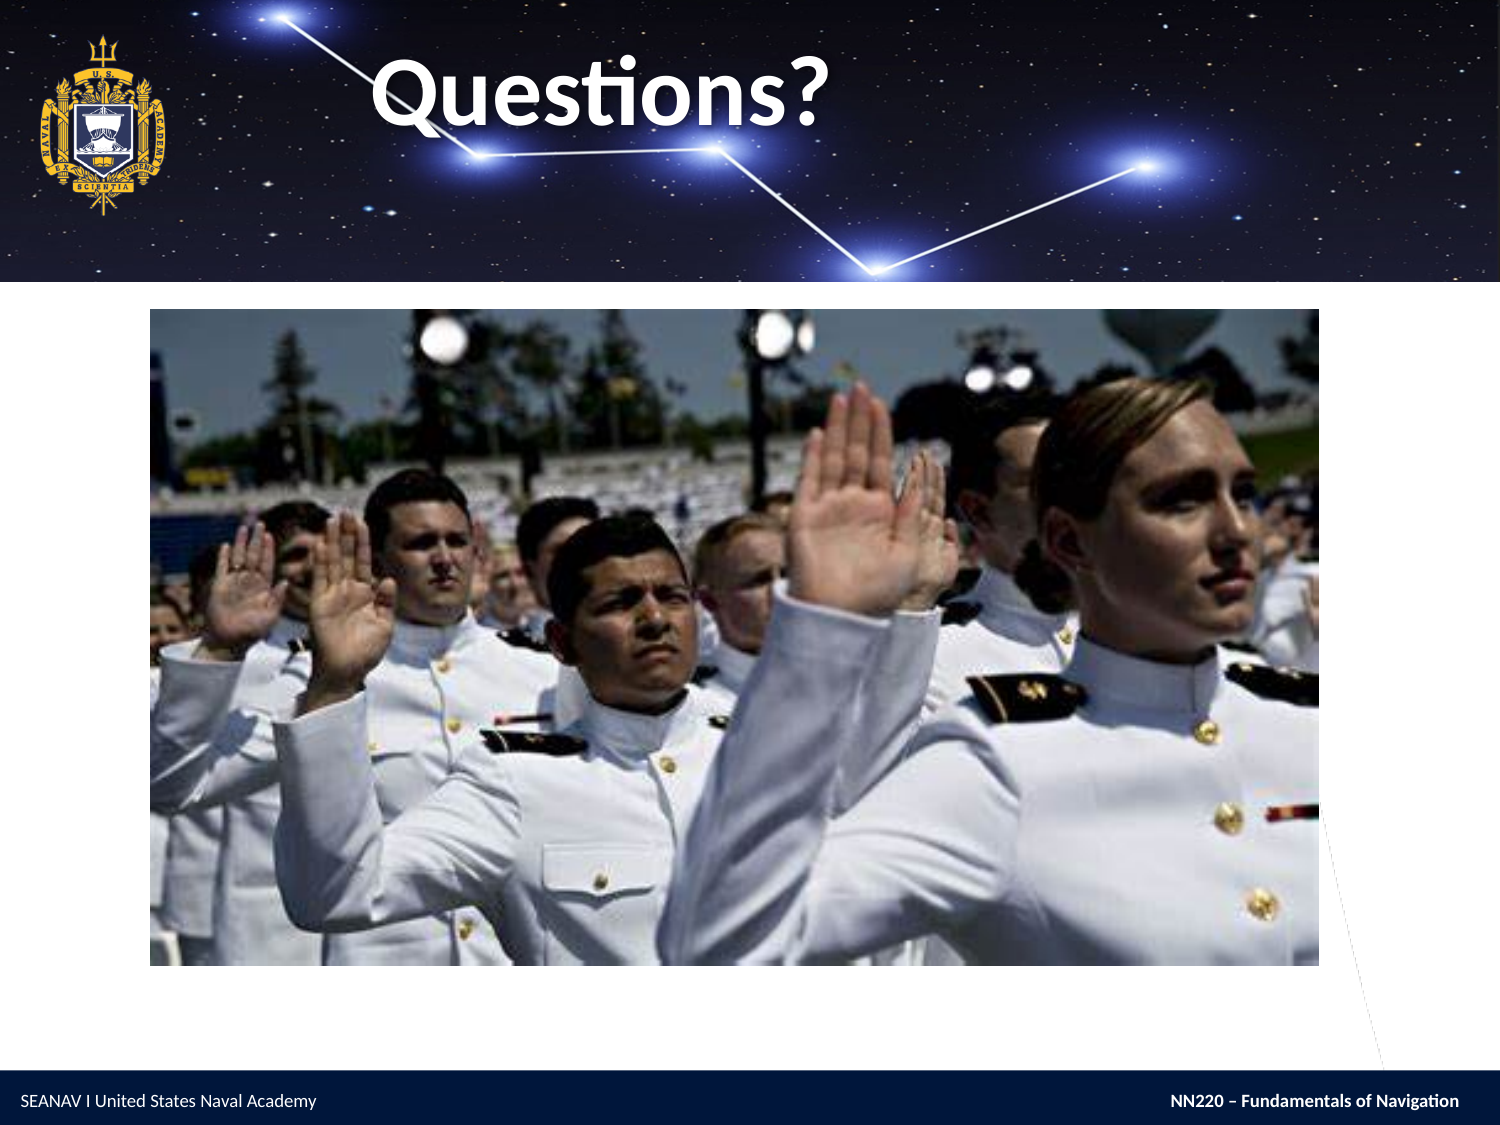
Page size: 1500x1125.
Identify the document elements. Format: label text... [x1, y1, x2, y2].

text_box [0, 1070, 1500, 1125]
picture [0, 0, 1500, 283]
text_box SEANAV I United States Naval Academy [5, 1082, 1013, 1118]
text_box NN220 – Fundamentals of Navigation [1024, 1082, 1474, 1118]
picture [149, 309, 1319, 966]
